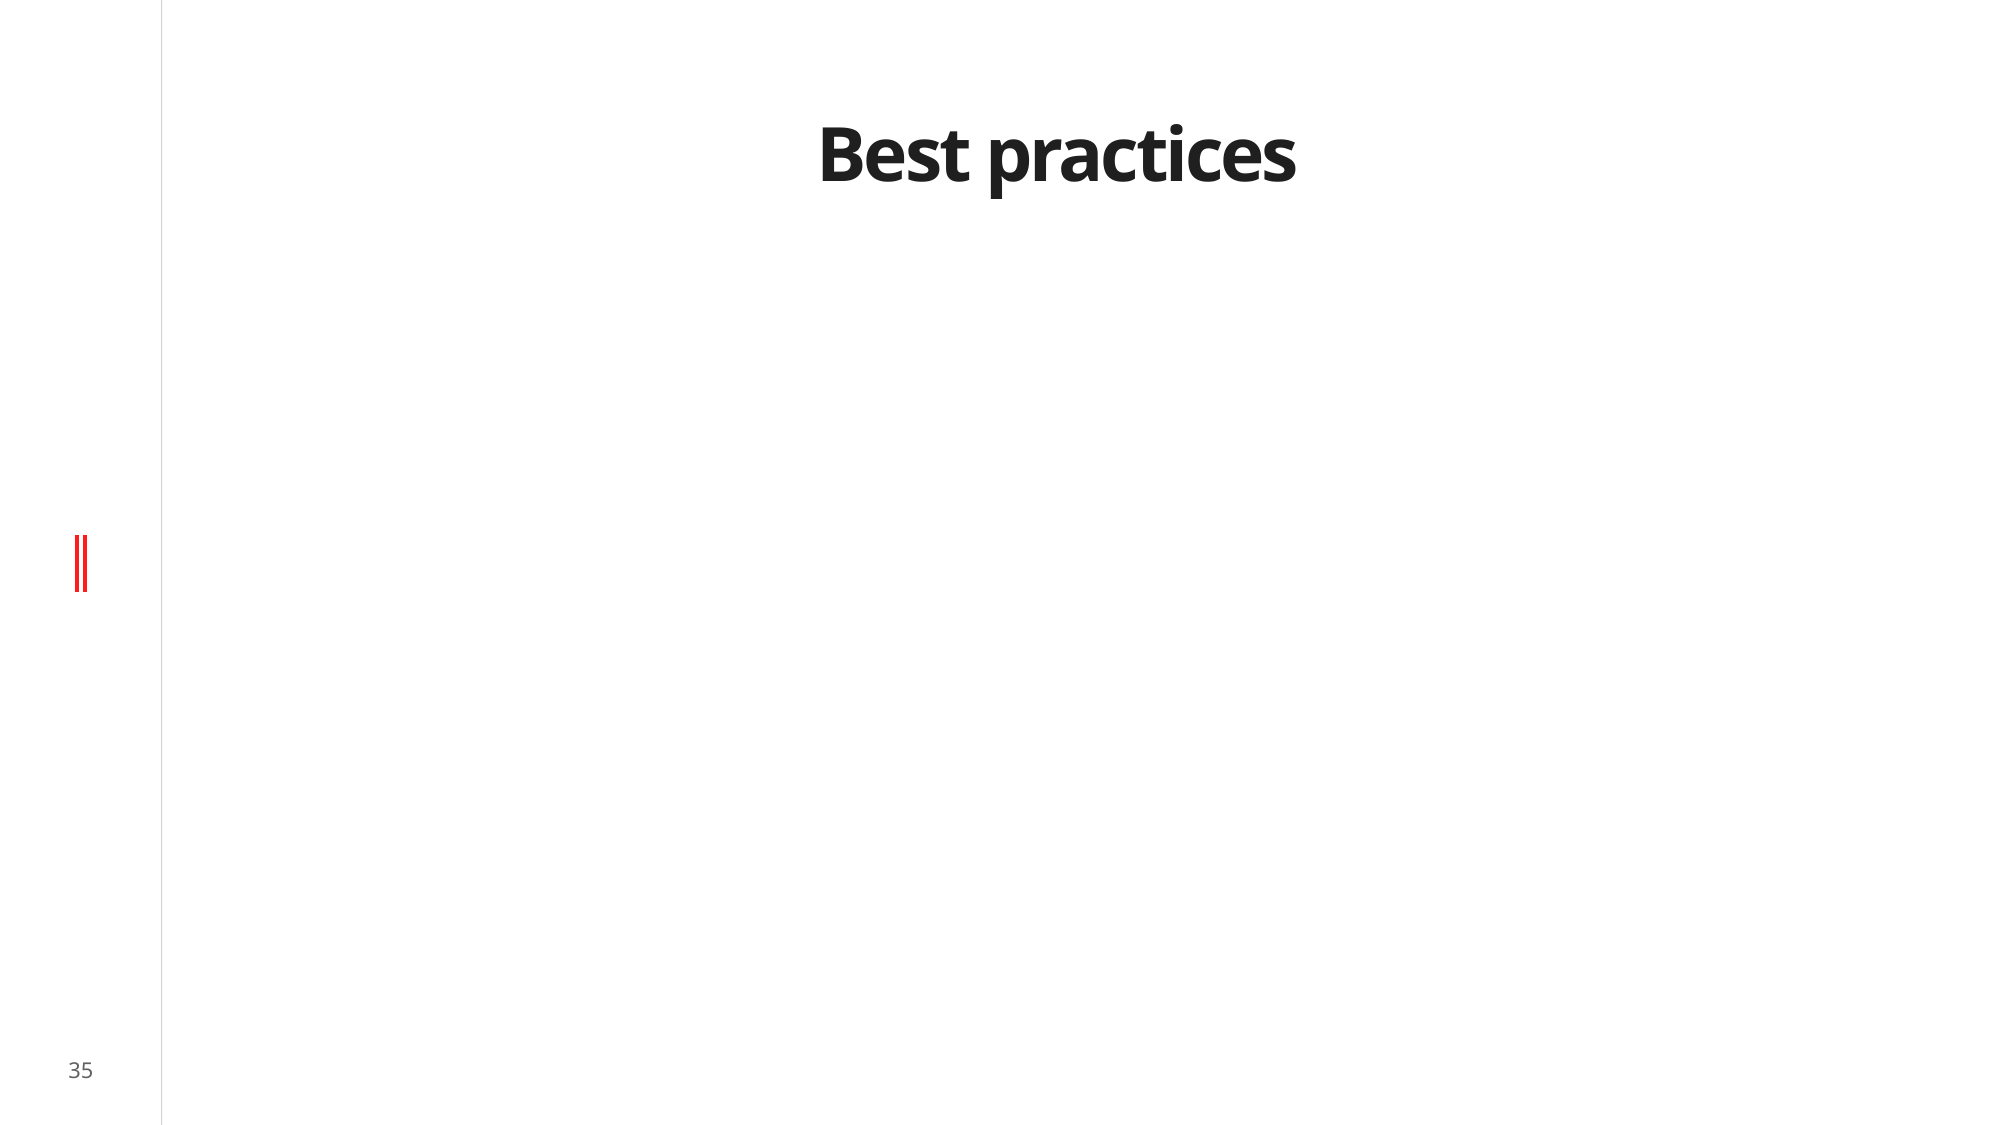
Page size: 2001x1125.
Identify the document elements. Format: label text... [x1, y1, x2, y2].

slide_number 35 [38, 1052, 123, 1091]
title Best practices [304, 92, 1812, 215]
